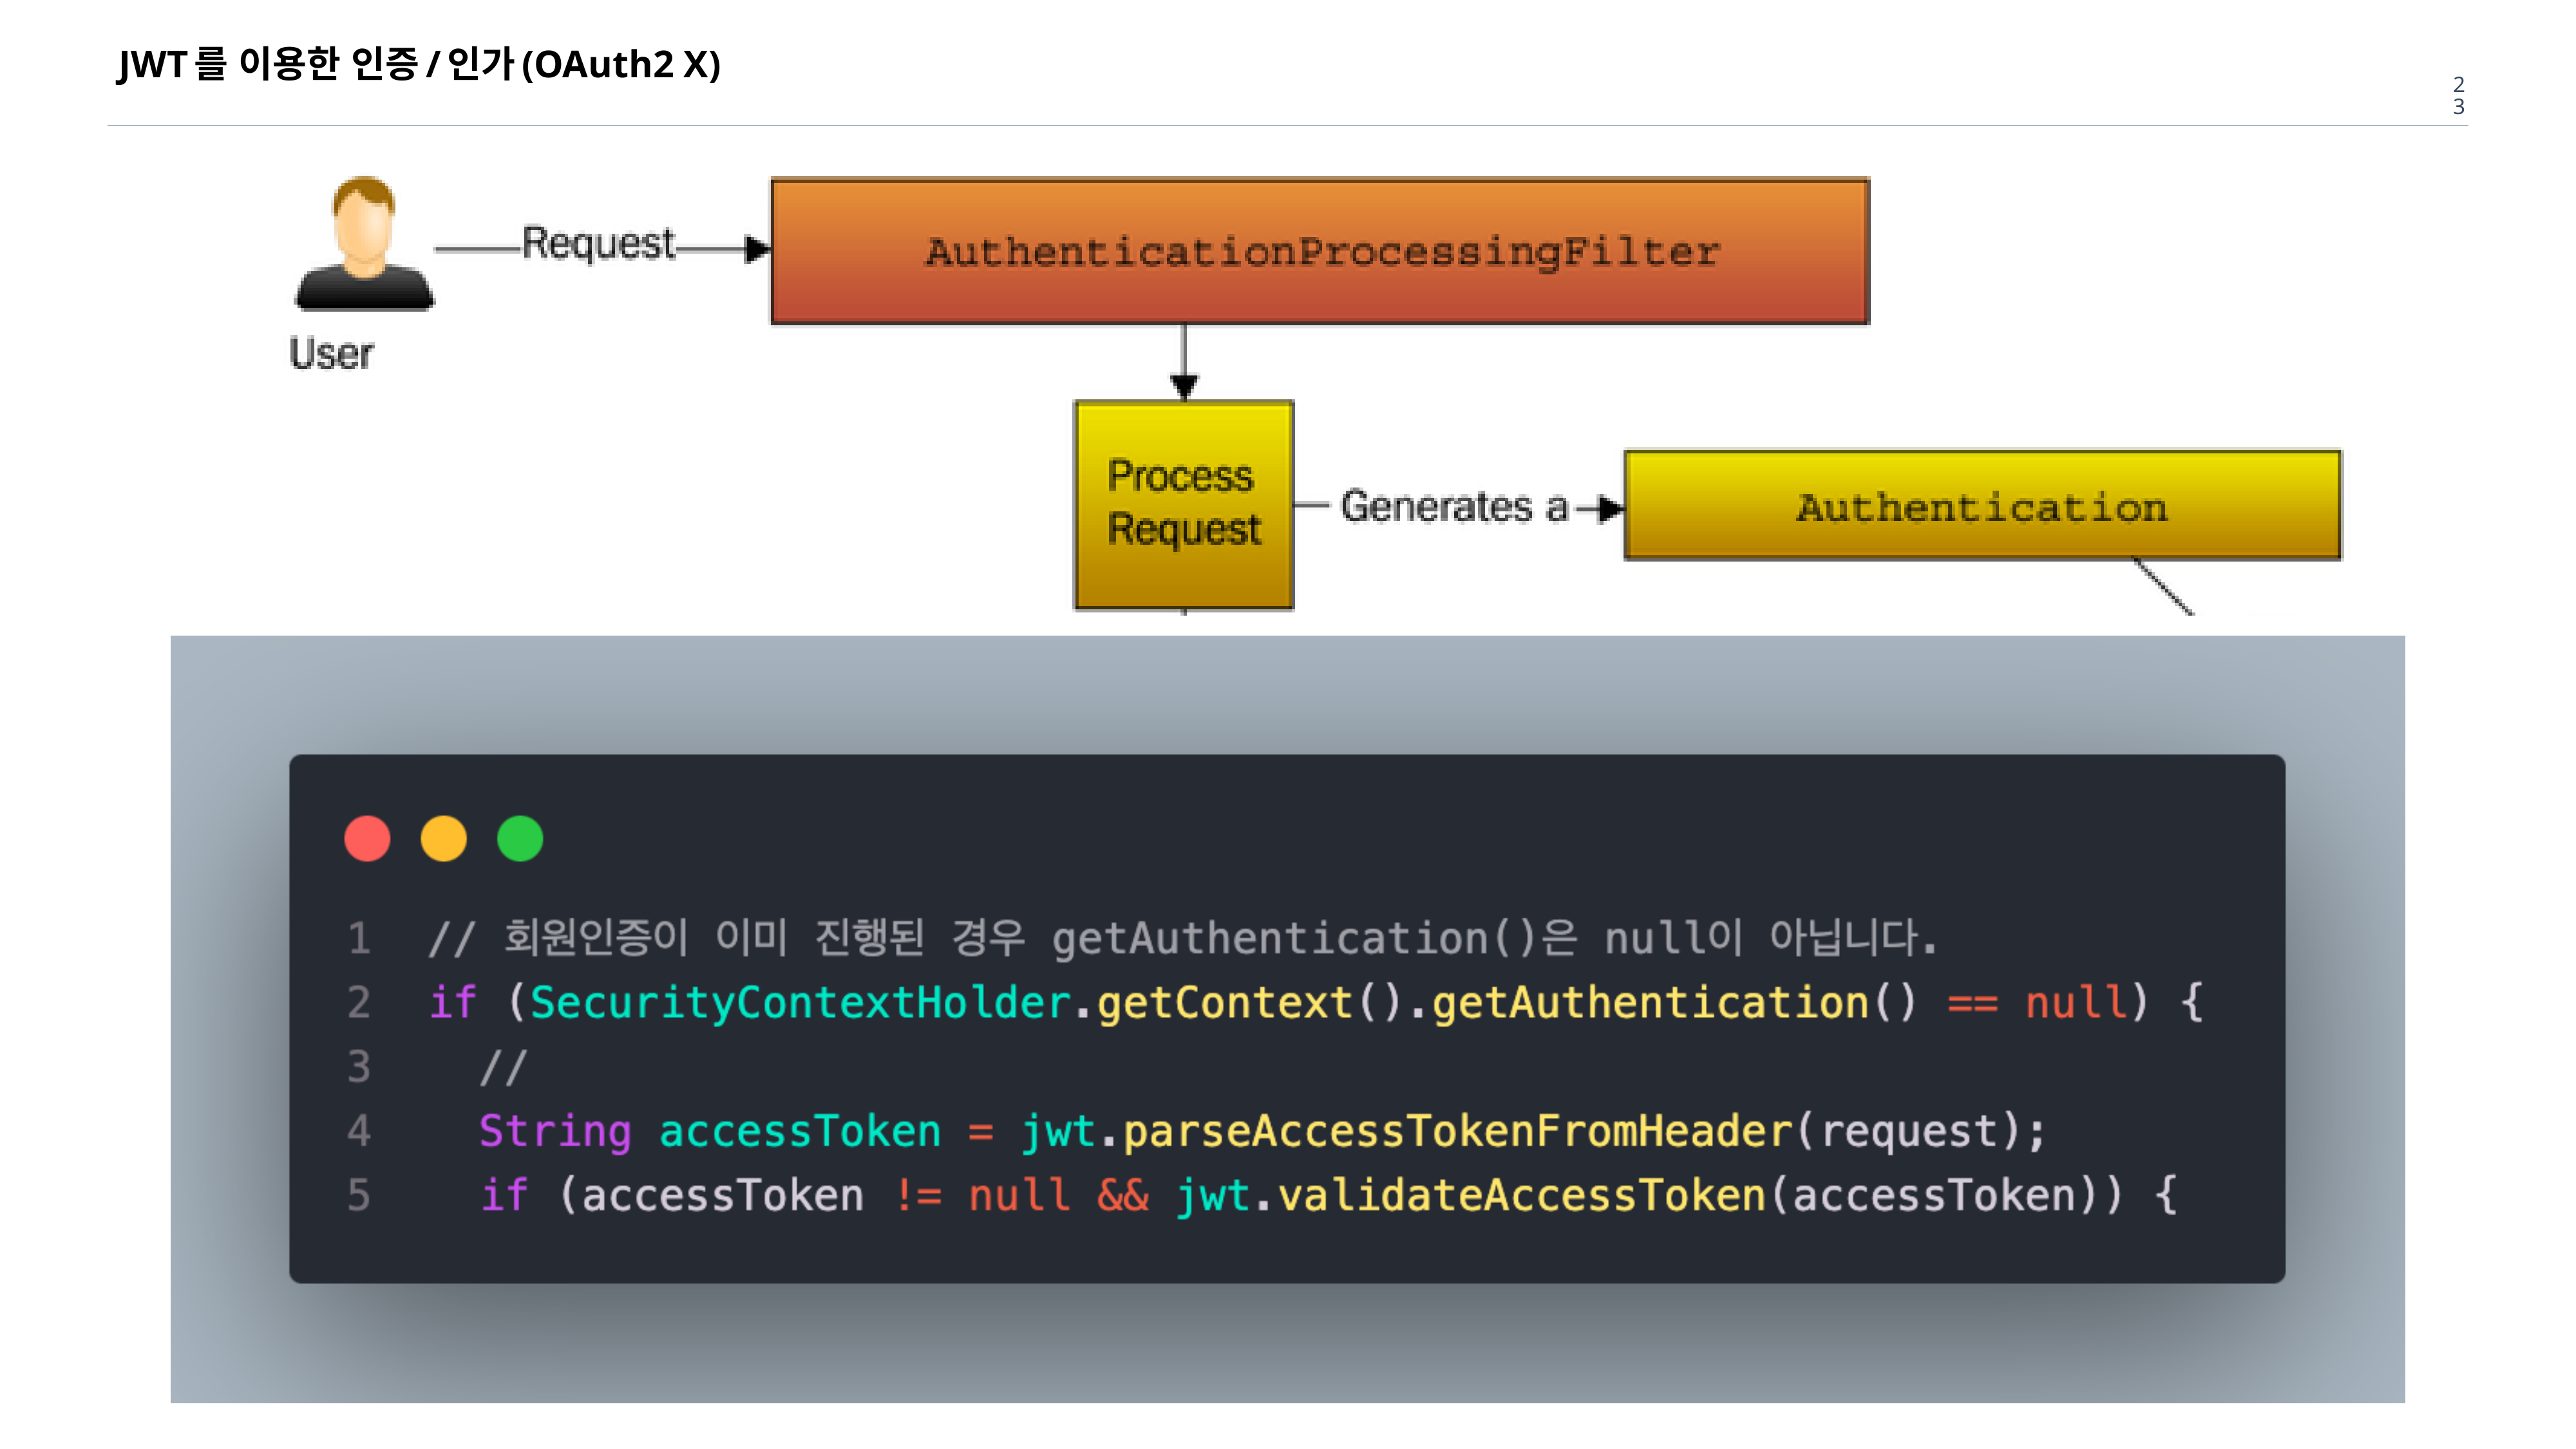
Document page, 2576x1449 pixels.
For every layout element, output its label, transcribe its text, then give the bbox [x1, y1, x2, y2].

picture [248, 156, 2351, 616]
picture [171, 636, 2405, 1403]
slide_number 23 [2452, 69, 2467, 102]
title JWT를 이용한 인증/인가(OAuth2 X) [118, 45, 2481, 131]
